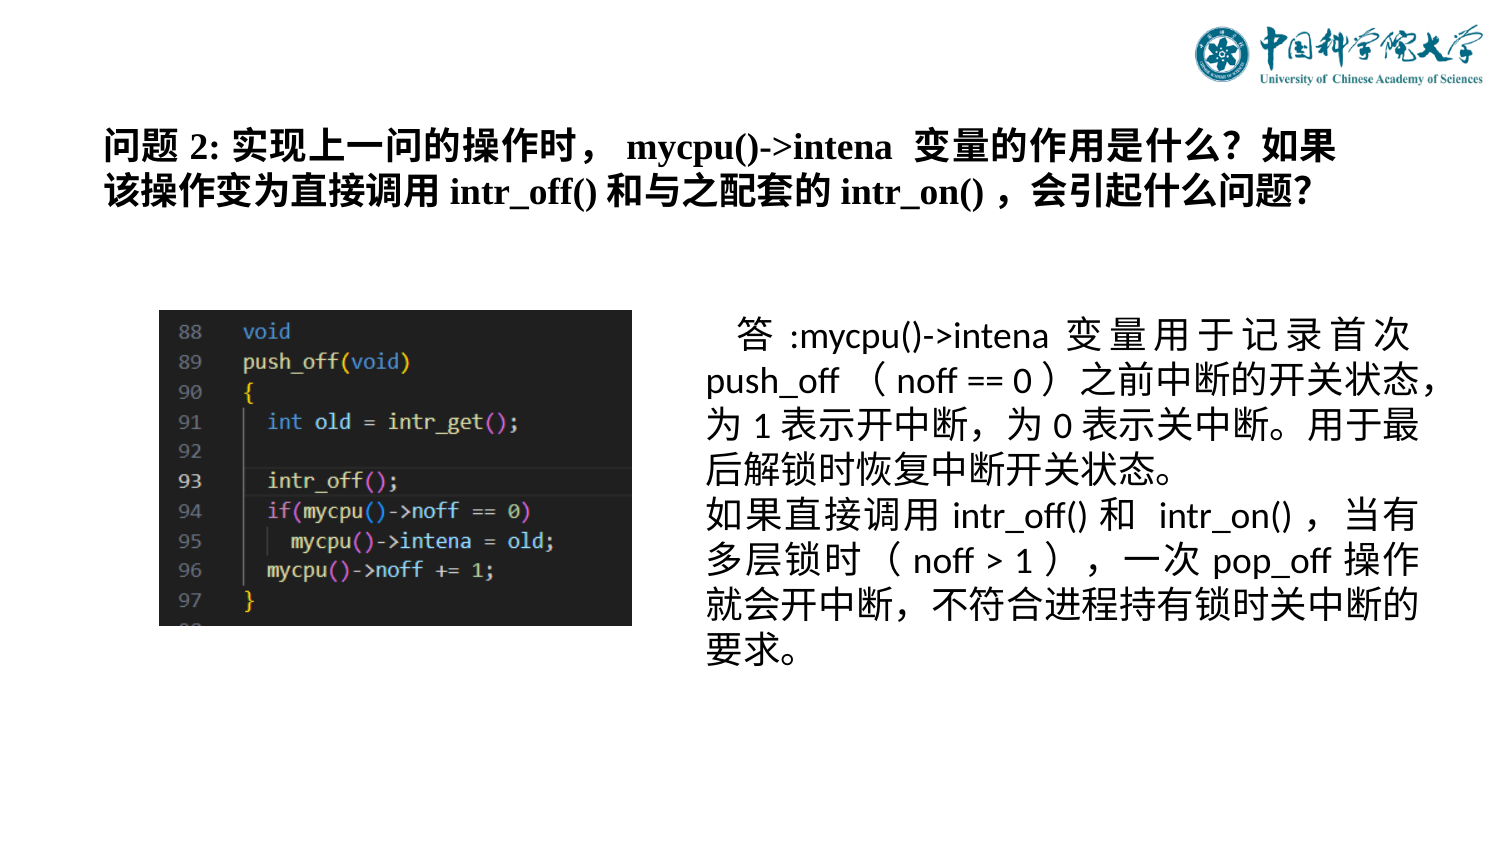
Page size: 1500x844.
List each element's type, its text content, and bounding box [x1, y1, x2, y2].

text_box 问题2:实现上一问的操作时，mycpu()->intena 变量的作用是什么？如果该操作变为直接调用intr_off()和与之配套的intr_on()，会引起什么问题？ [88, 114, 1353, 220]
picture [159, 310, 632, 626]
picture [1194, 20, 1484, 90]
text_box 答:mycpu()->intena变量用于记录首次push_off（noff == 0）之前中断的开关状态，为1表示开中断，为0表示关中断。用于最后解锁时恢复中断开关状态。 如果直接调用intr_off()和 intr_on()，当有多层锁时（noff > 1），一次pop_off操作就会开中断，不符合进程持有锁时关中断的要求。 [690, 303, 1435, 724]
